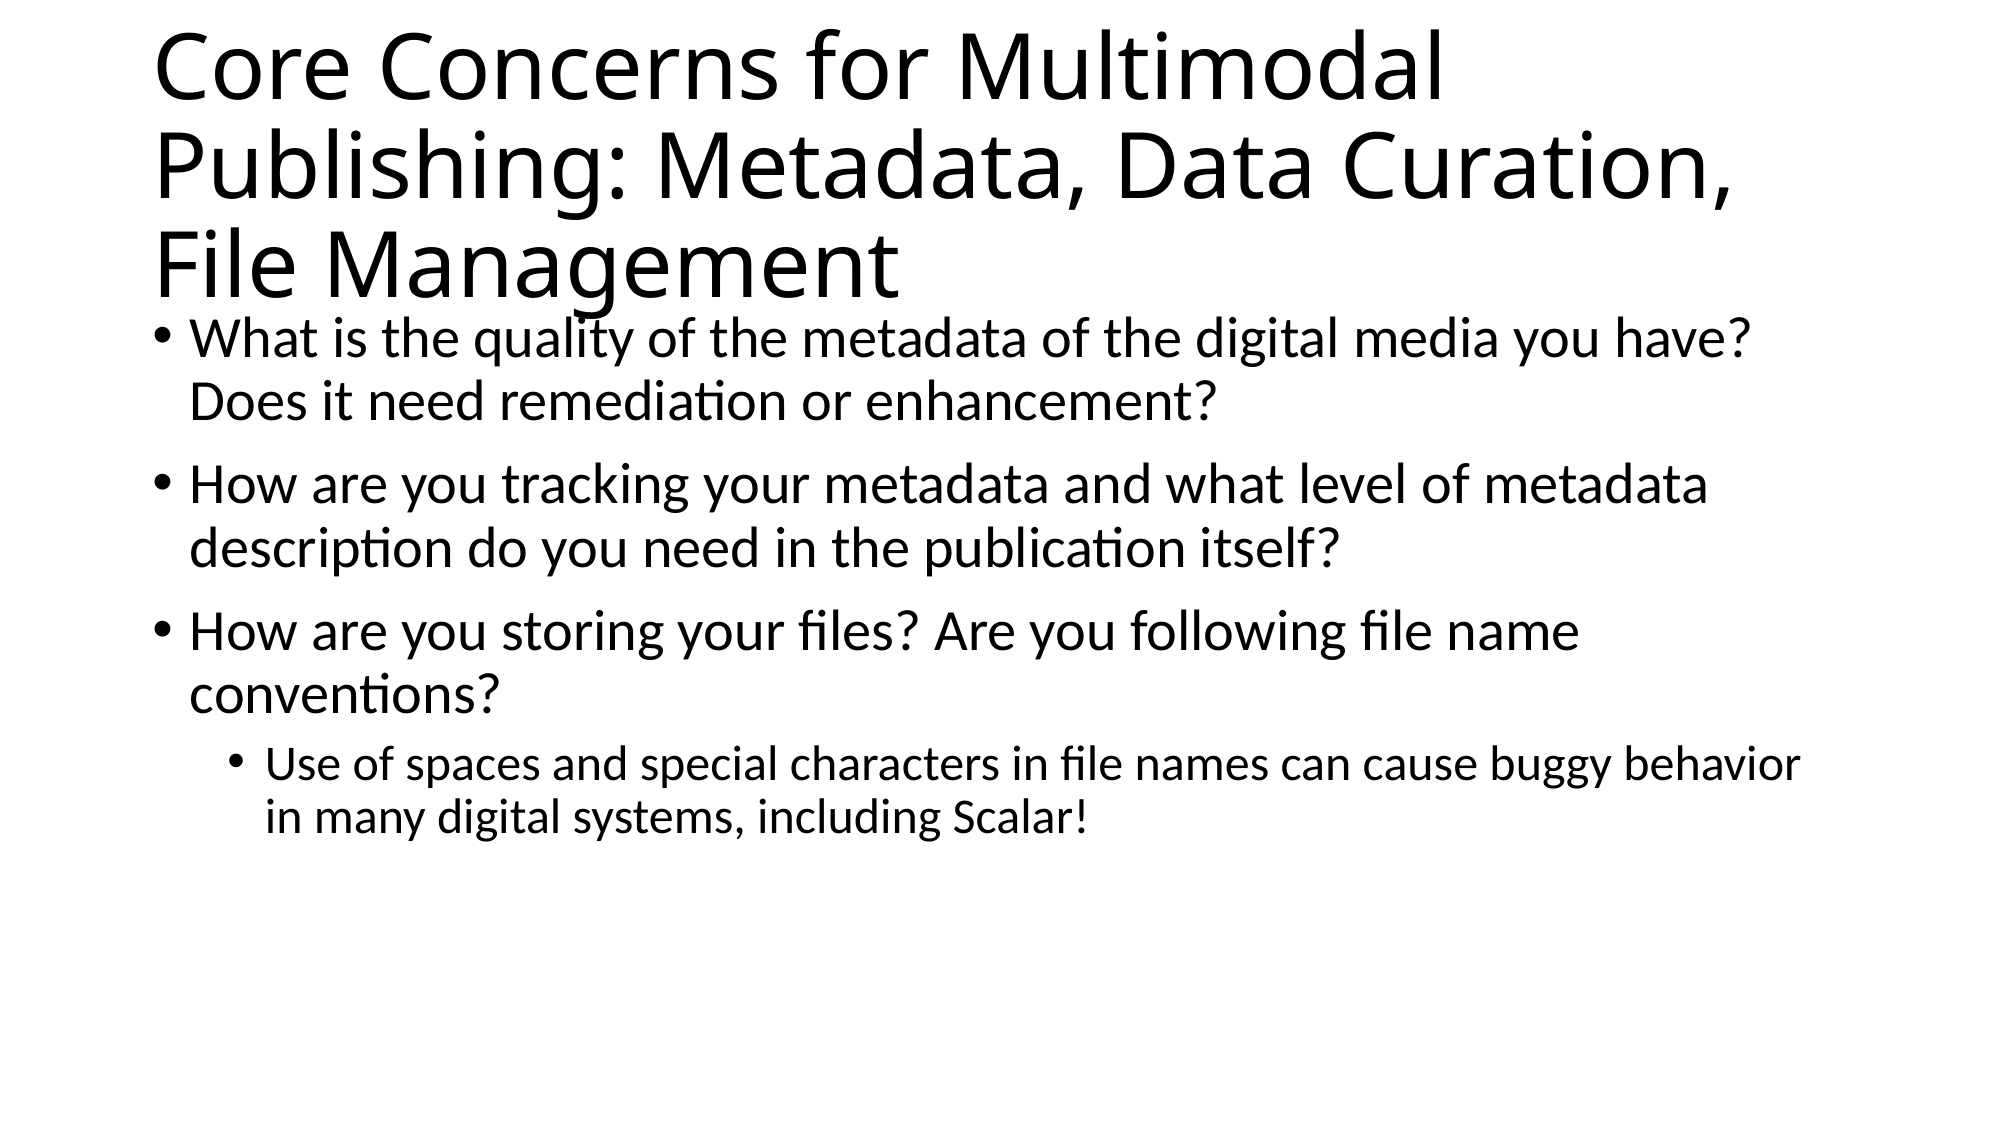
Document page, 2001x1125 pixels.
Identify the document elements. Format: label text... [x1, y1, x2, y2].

list What is the quality of the metadata of the digital media you have? Does it need remediation or enhancement? How are you tracking your metadata and what level of metadata description do you need in the publication itself? How are you storing your files? Are you following file name conventions? Use of spaces and special characters in file names can cause buggy behavior in many digital systems, including Scalar! [137, 299, 1863, 1014]
title Core Concerns for Multimodal Publishing: Metadata, Data Curation, File Management [137, 59, 1863, 278]
